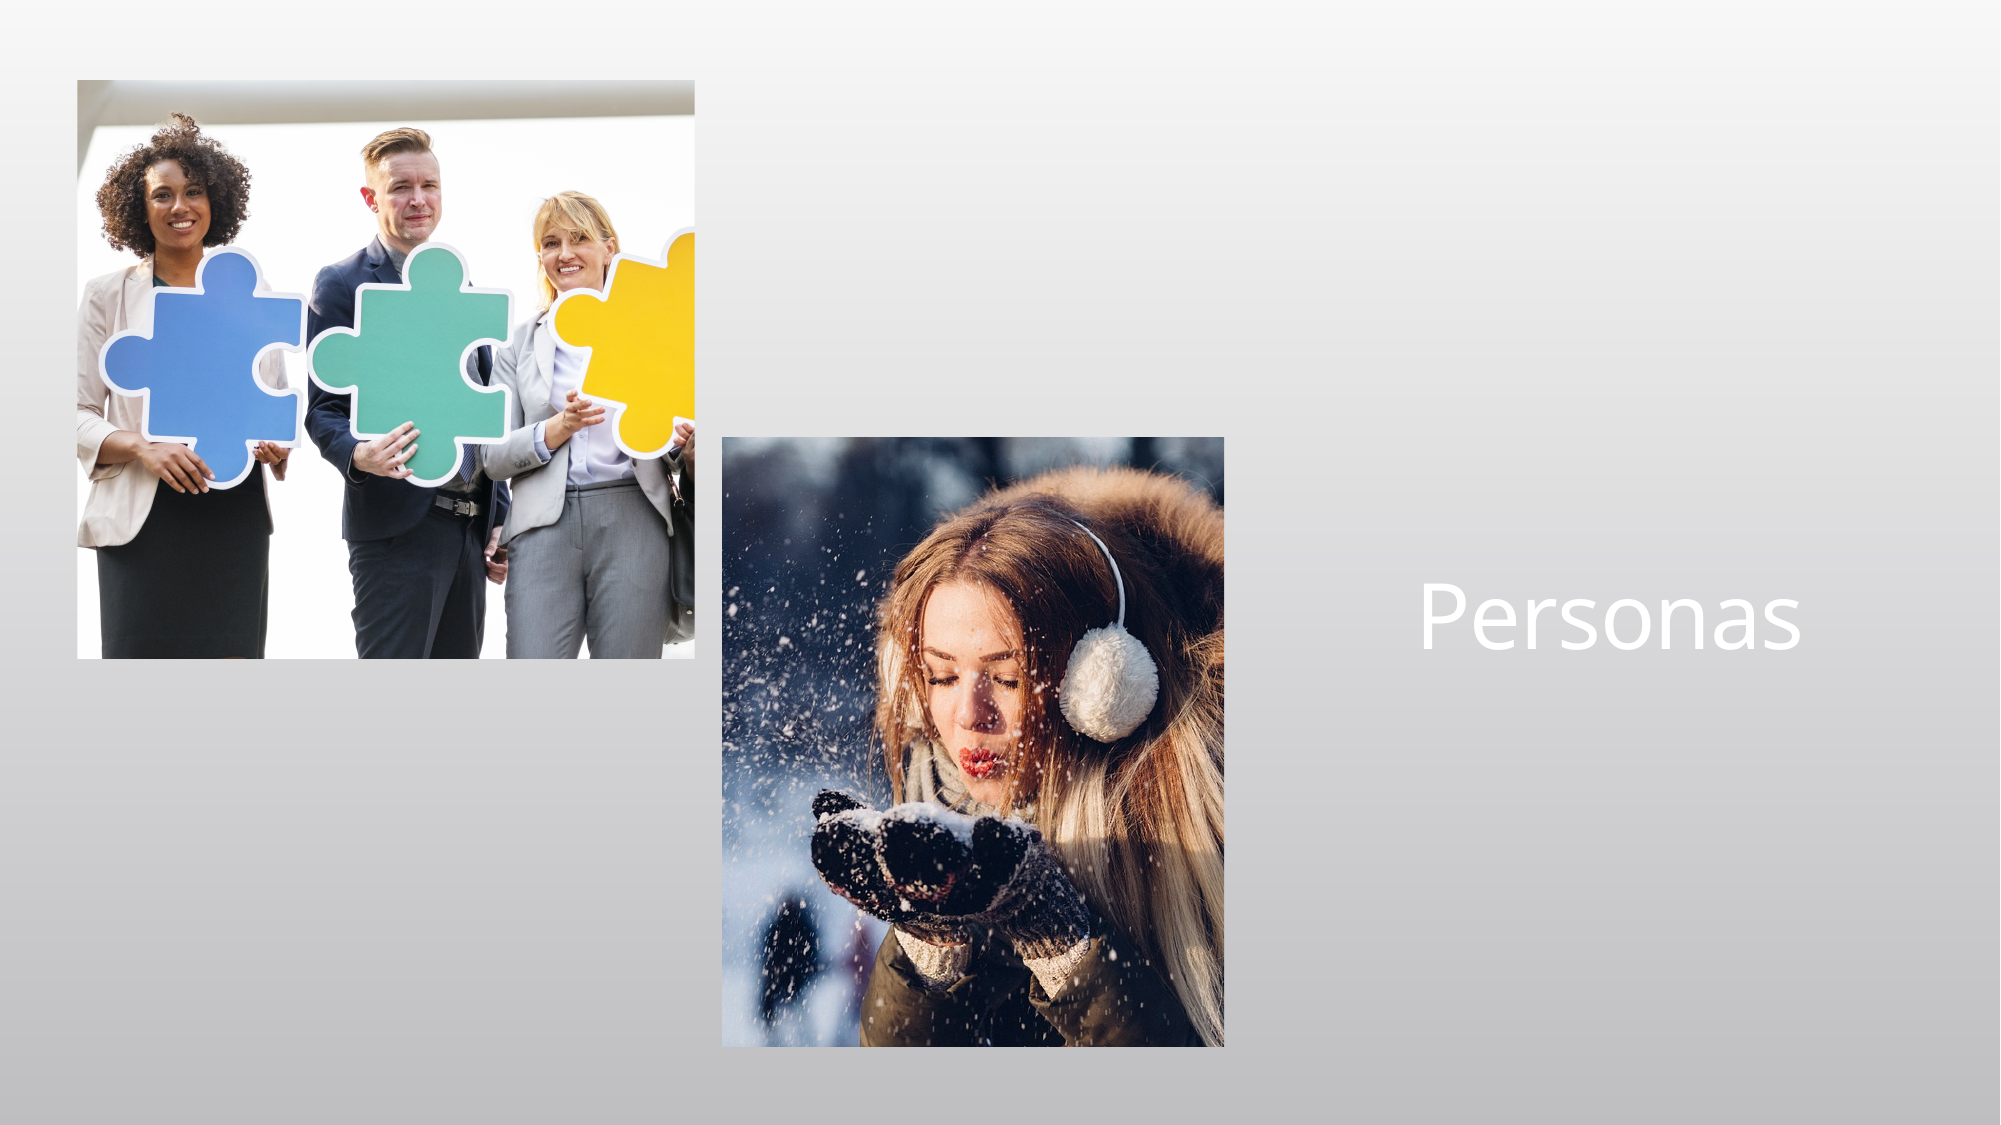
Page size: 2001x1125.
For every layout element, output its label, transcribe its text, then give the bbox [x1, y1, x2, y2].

picture [721, 437, 1225, 1047]
title Personas [1400, 110, 1898, 676]
picture [77, 79, 695, 659]
